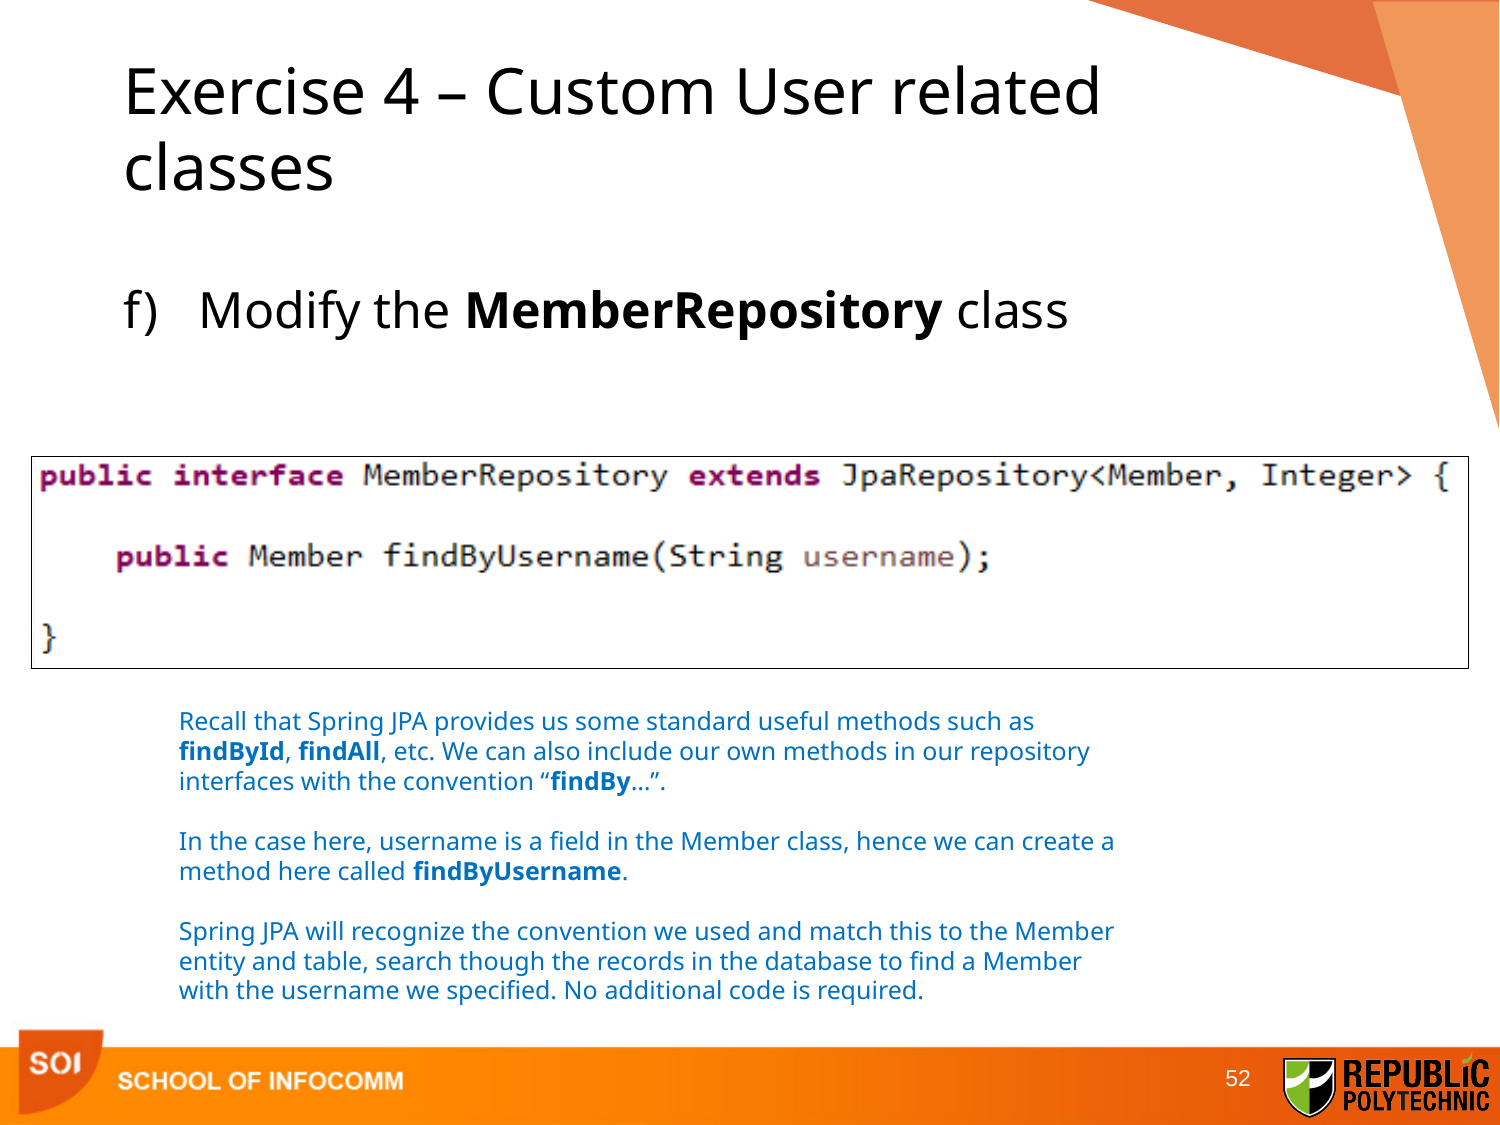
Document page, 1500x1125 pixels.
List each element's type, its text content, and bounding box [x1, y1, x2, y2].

picture [0, 0, 1500, 1125]
title Exercise 4 – Custom User related classes [109, 42, 1336, 212]
slide_number 52 [1210, 1056, 1500, 1117]
list Modify the MemberRepository class [109, 677, 1336, 888]
text_box Recall that Spring JPA provides us some standard useful methods such as findById, findAll, etc. We can also include our own methods in our repository interfaces with the convention “findBy…”. In the case here, username is a field in the Member class, hence we can create a method here called findByUsername. Spring JPA will recognize the convention we used and match this to the Member entity and table, search though the records in the database to find a Member with the username we specified. No additional code is required. [164, 698, 1133, 1013]
list Modify the MemberRepository class [109, 270, 1336, 454]
